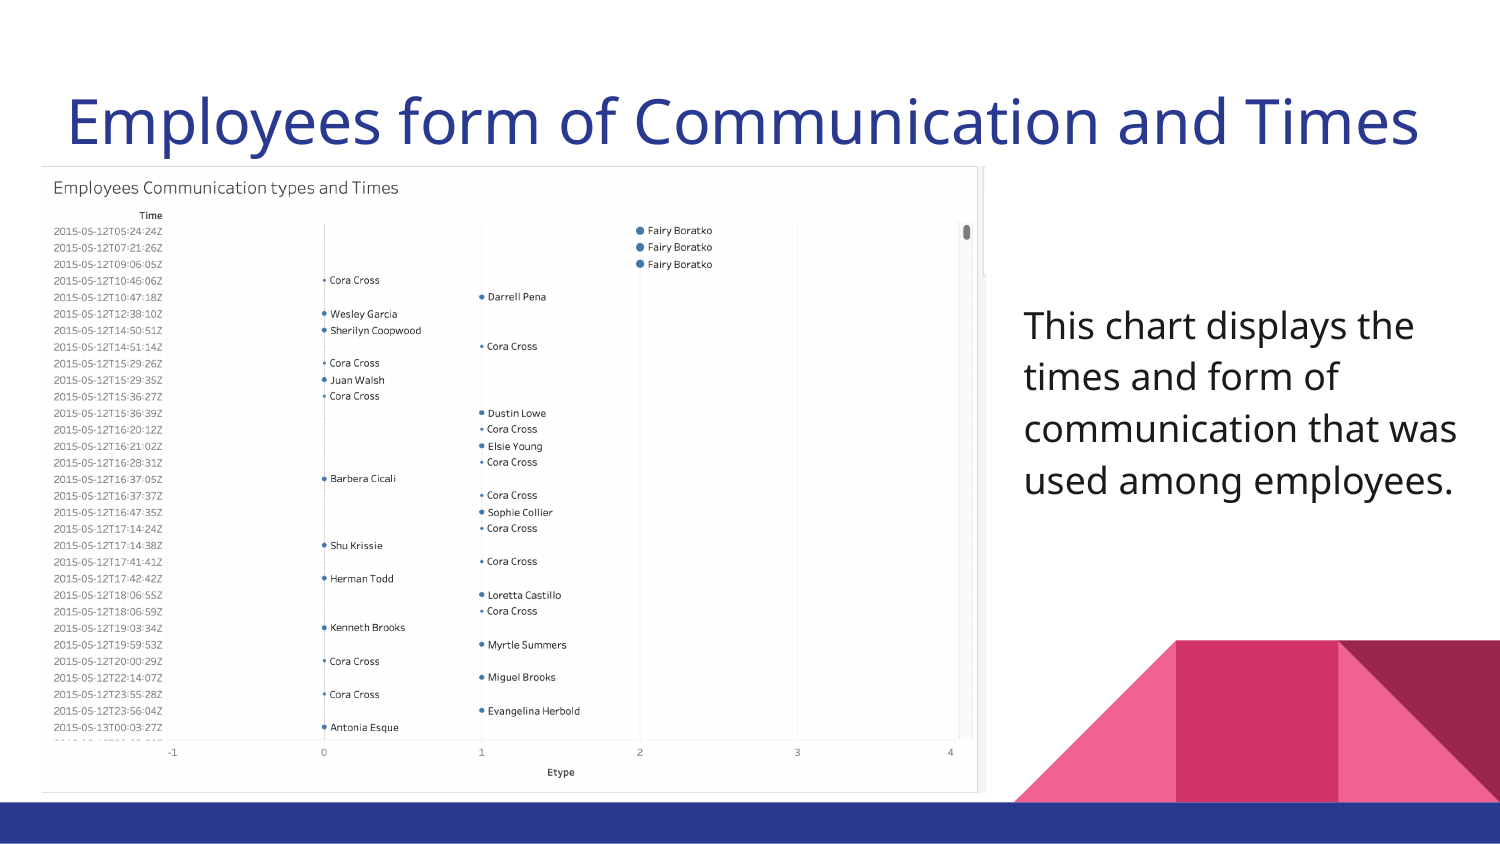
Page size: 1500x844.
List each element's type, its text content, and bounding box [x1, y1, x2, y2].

picture [42, 166, 987, 793]
list This chart displays the times and form of communication that was used among employees. [1008, 201, 1483, 758]
title Employees form of Communication and Times [51, 67, 1449, 167]
